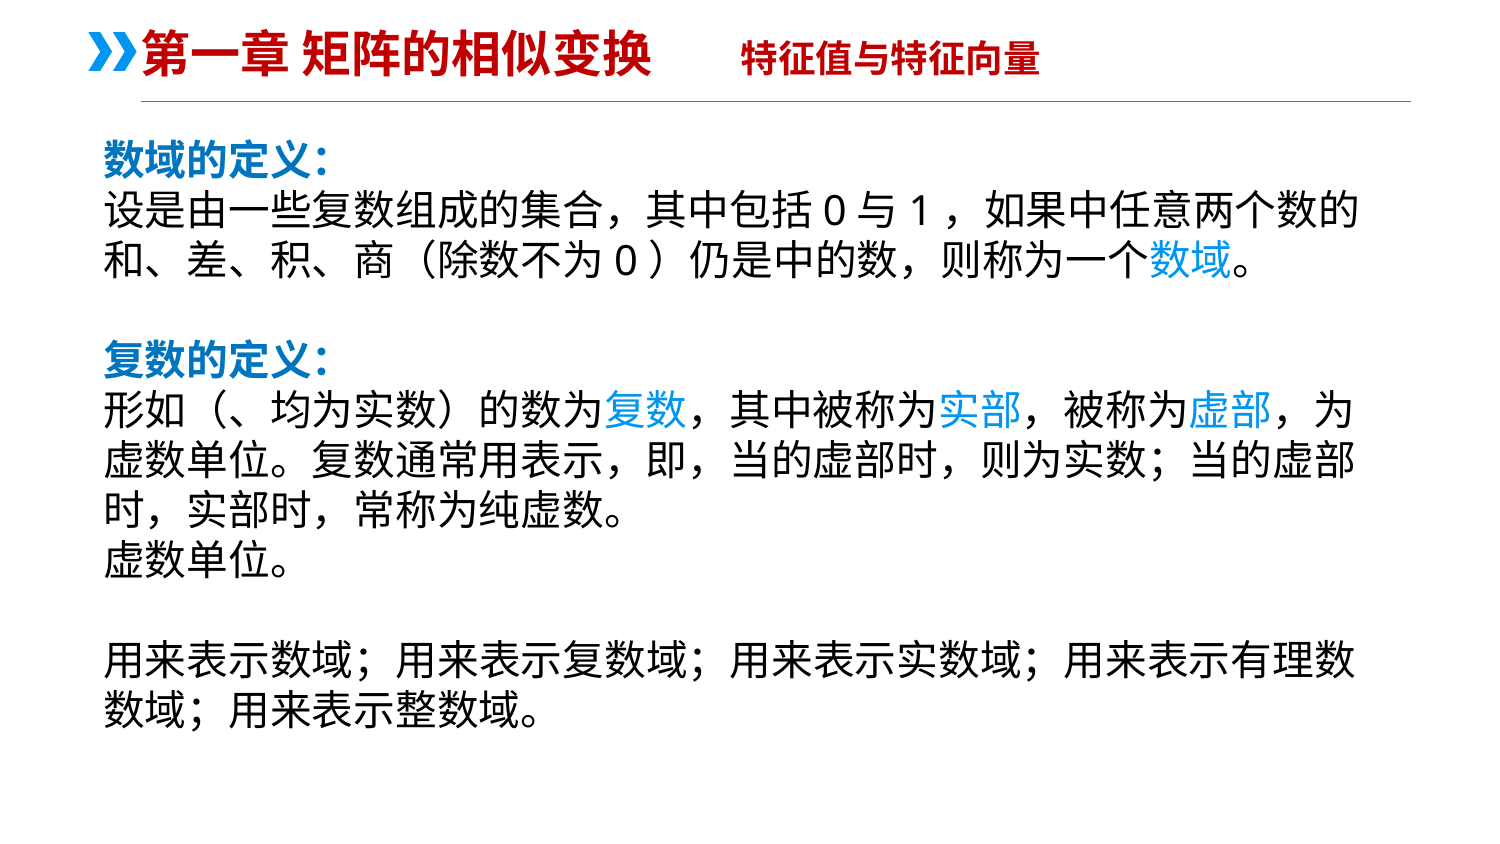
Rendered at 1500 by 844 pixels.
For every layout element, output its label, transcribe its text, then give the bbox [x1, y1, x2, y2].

text_box [111, 30, 139, 73]
text_box [86, 30, 114, 73]
text_box 第一章 矩阵的相似变换 特征值与特征向量 [140, 20, 1341, 84]
